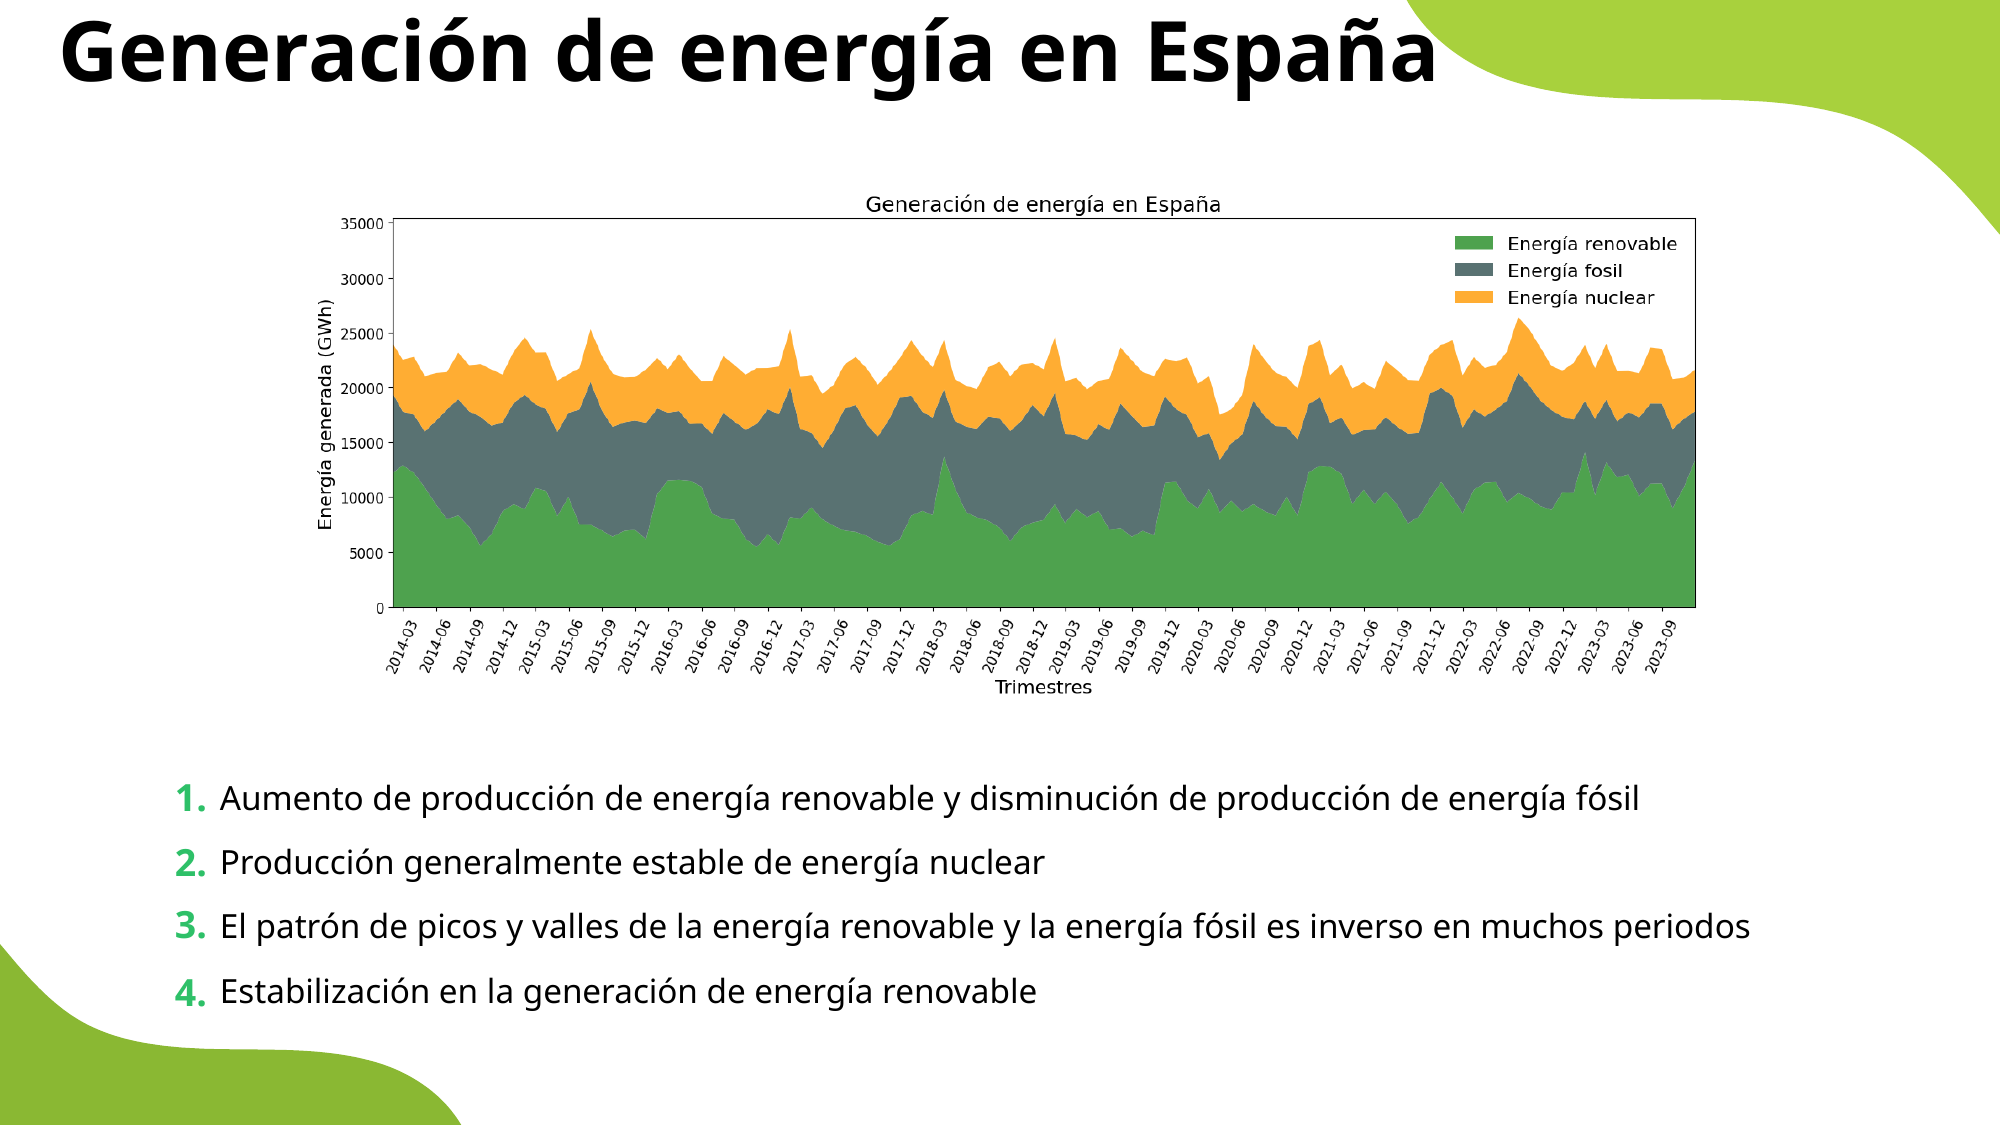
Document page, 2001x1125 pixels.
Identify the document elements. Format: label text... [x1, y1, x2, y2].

text_box Aumento de producción de energía renovable y disminución de producción de energía fósil [222, 769, 1806, 824]
text_box 2. [139, 833, 222, 896]
text_box Estabilización en la generación de energía renovable [205, 963, 1806, 1018]
text_box 4. [139, 964, 222, 1030]
text_box El patrón de picos y valles de la energía renovable y la energía fósil es inverso en muchos periodos [222, 898, 1806, 953]
text_box 1. [139, 769, 222, 833]
text_box Producción generalmente estable de energía nuclear [222, 833, 1806, 889]
picture [309, 186, 1702, 704]
text_box 3. [139, 896, 222, 962]
title Generación de energía en España [0, 0, 1545, 109]
